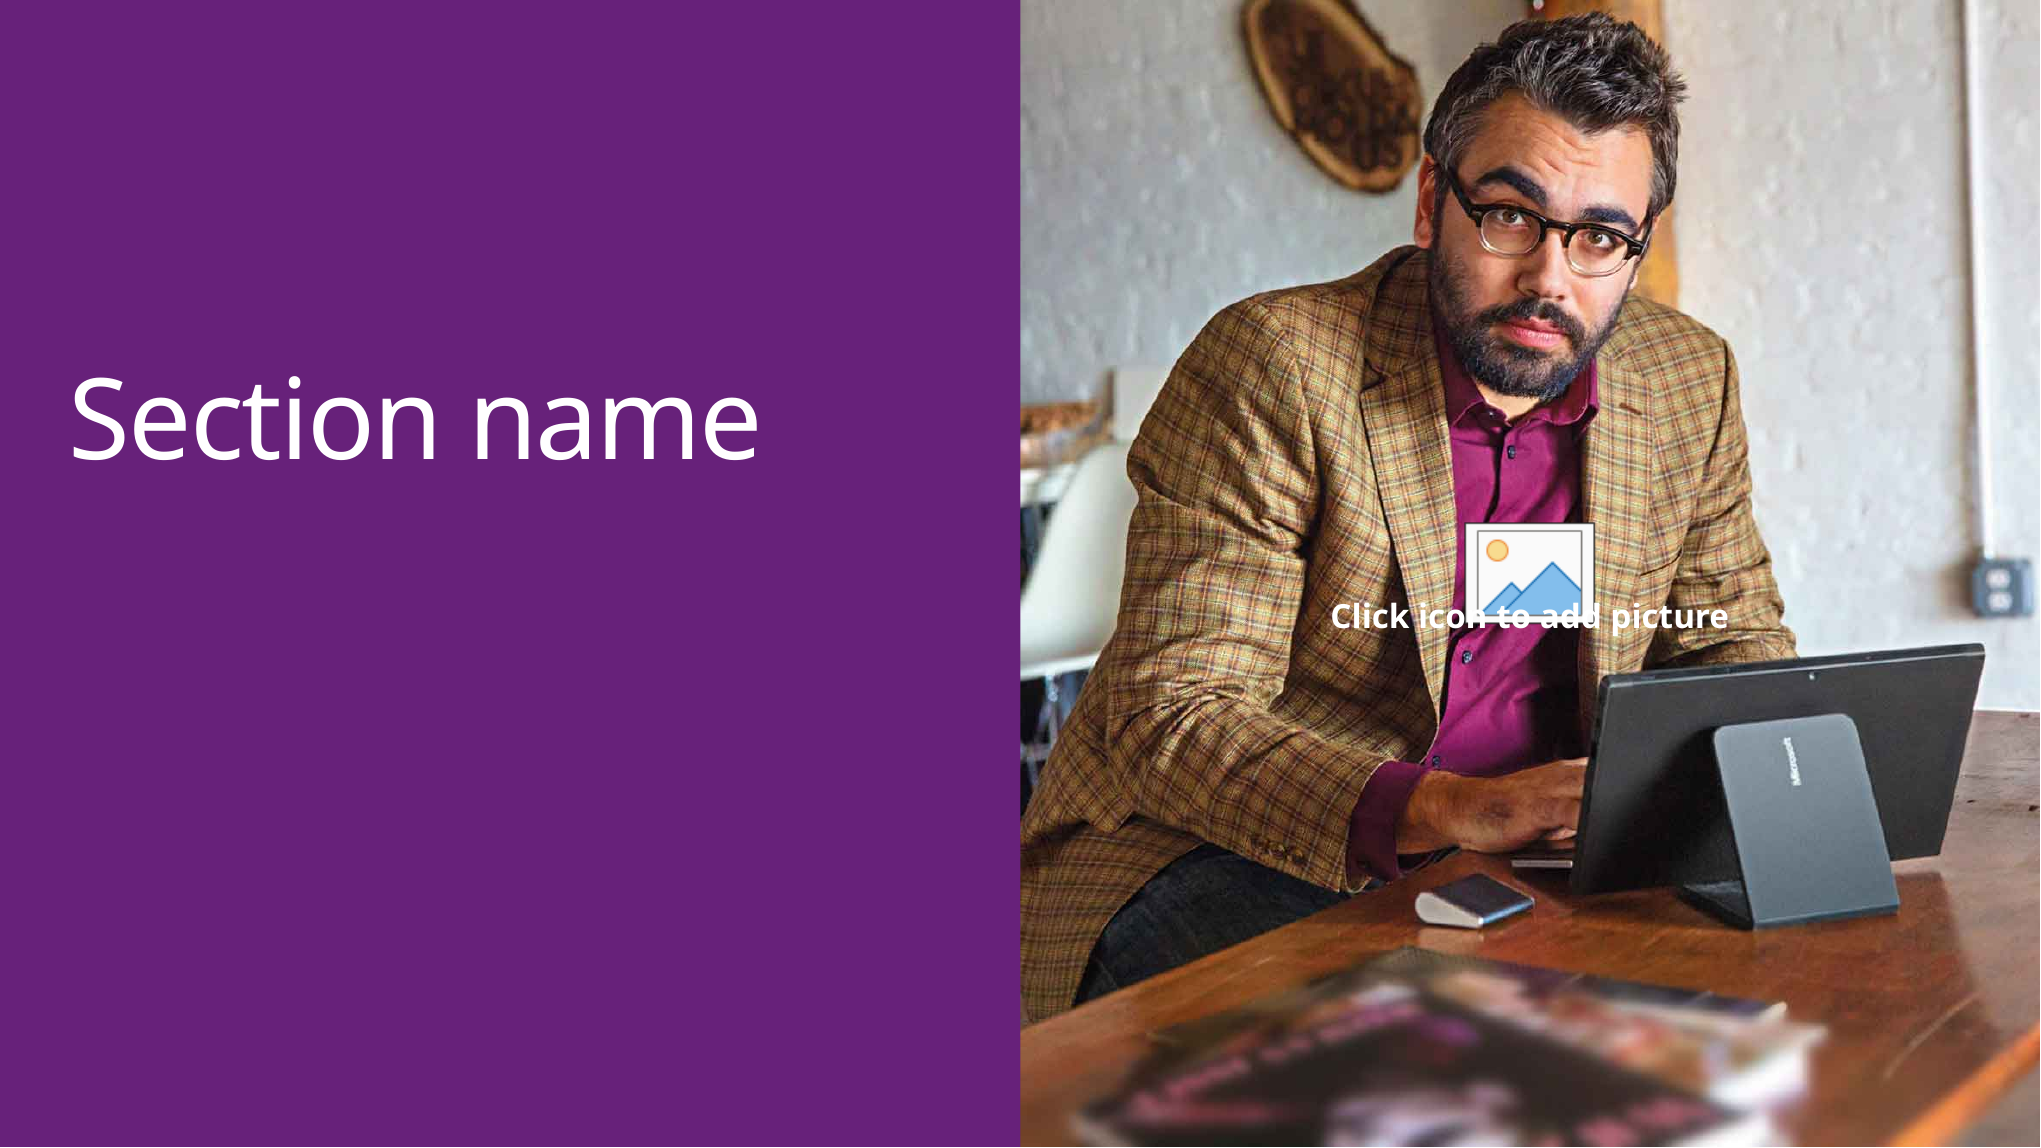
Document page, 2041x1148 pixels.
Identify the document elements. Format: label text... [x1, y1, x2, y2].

title Section name [45, 347, 983, 649]
picture [1019, 0, 2041, 1148]
